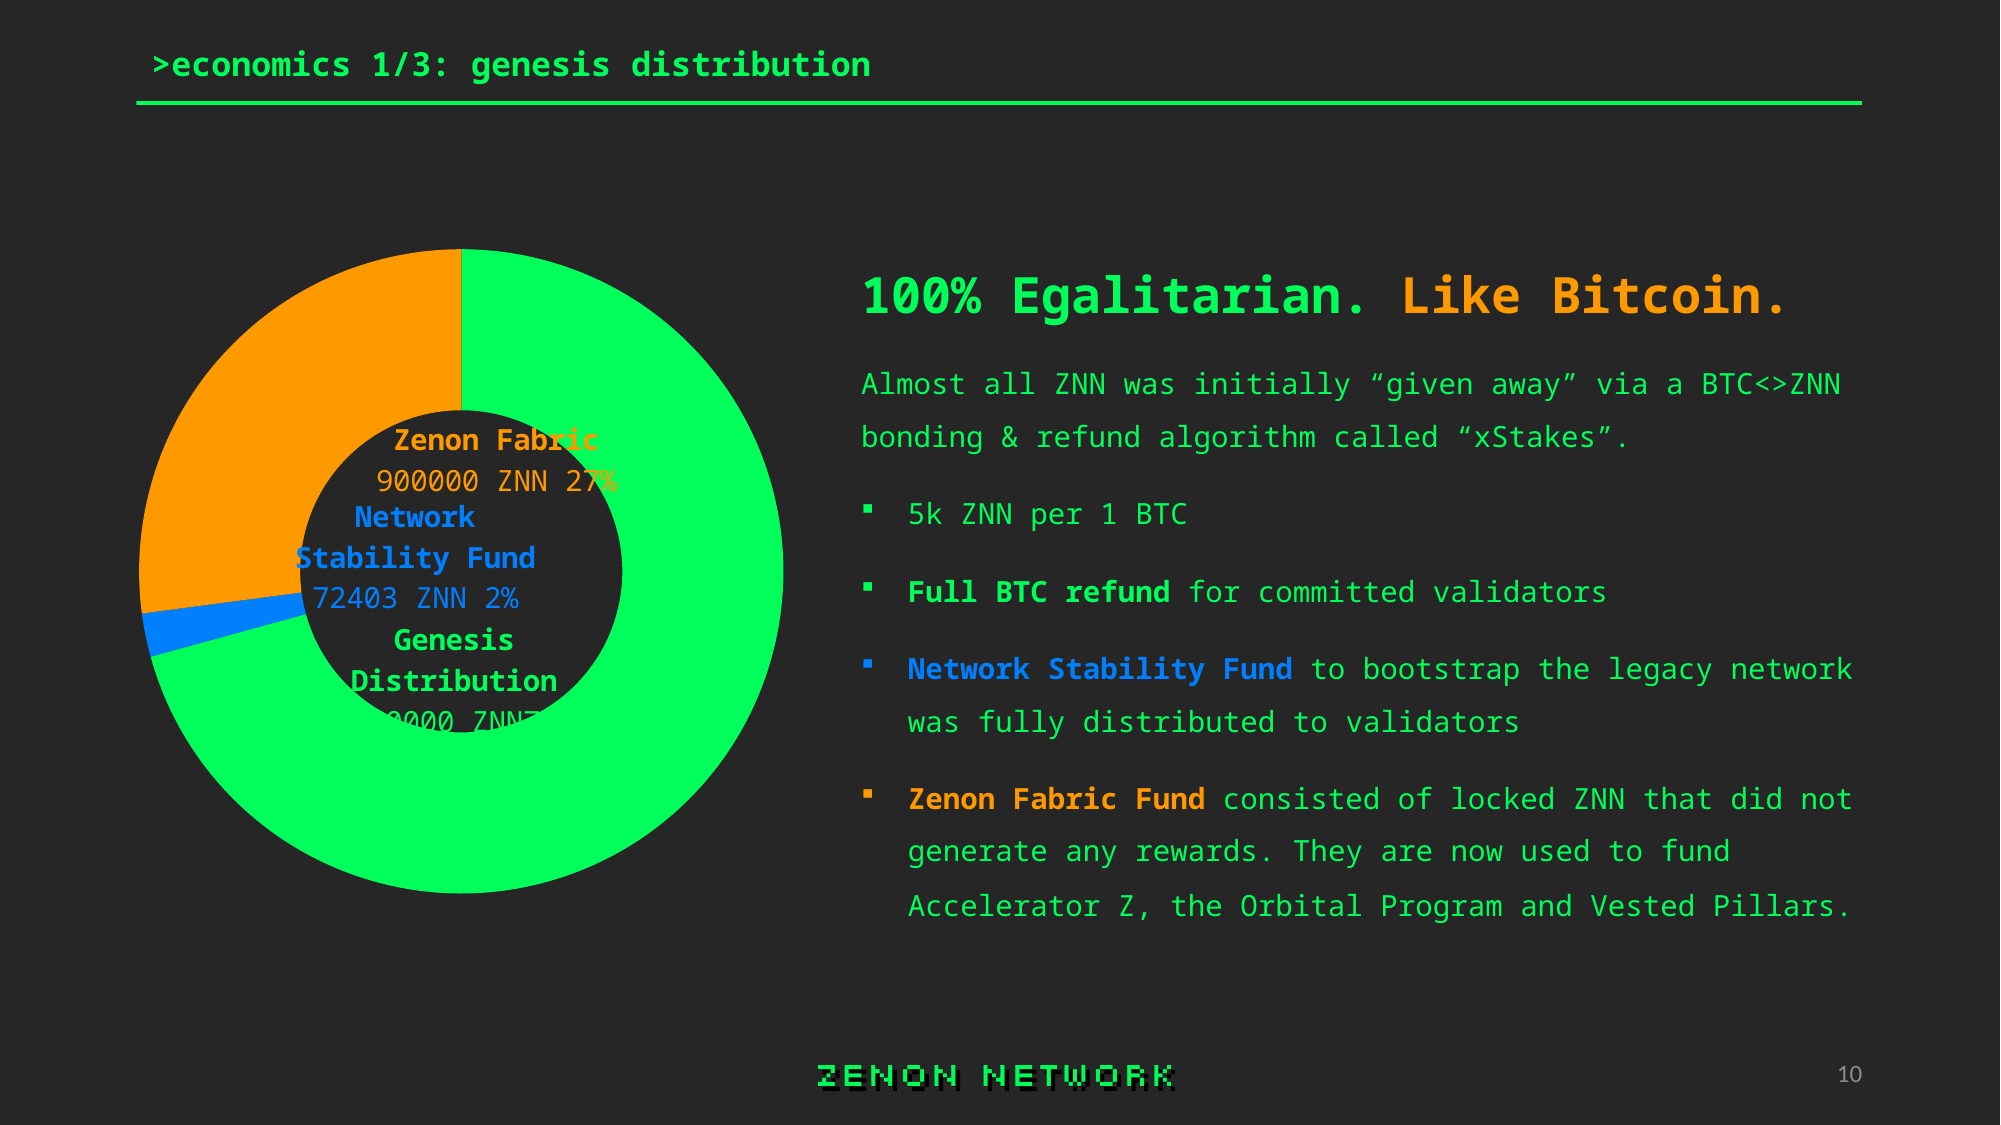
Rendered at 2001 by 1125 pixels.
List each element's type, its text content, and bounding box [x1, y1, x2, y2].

slide_number 10 [1412, 1042, 1863, 1103]
picture [796, 994, 1195, 1125]
text_box 100% Egalitarian. Like Bitcoin. Almost all ZNN was initially “given away” via a BTC<>ZNN bonding & refund algorithm called “xStakes”. 5k ZNN per 1 BTC Full BTC refund for committed validators Network Stability Fund to bootstrap the legacy network was fully distributed to validators Zenon Fabric Fund consisted of locked ZNN that did not generate any rewards. They are now used to fund Accelerator Z, the Orbital Program and Vested Pillars. [845, 166, 1862, 994]
chart [61, 200, 866, 1091]
list >economics 1/3: genesis distribution [136, 24, 1862, 92]
